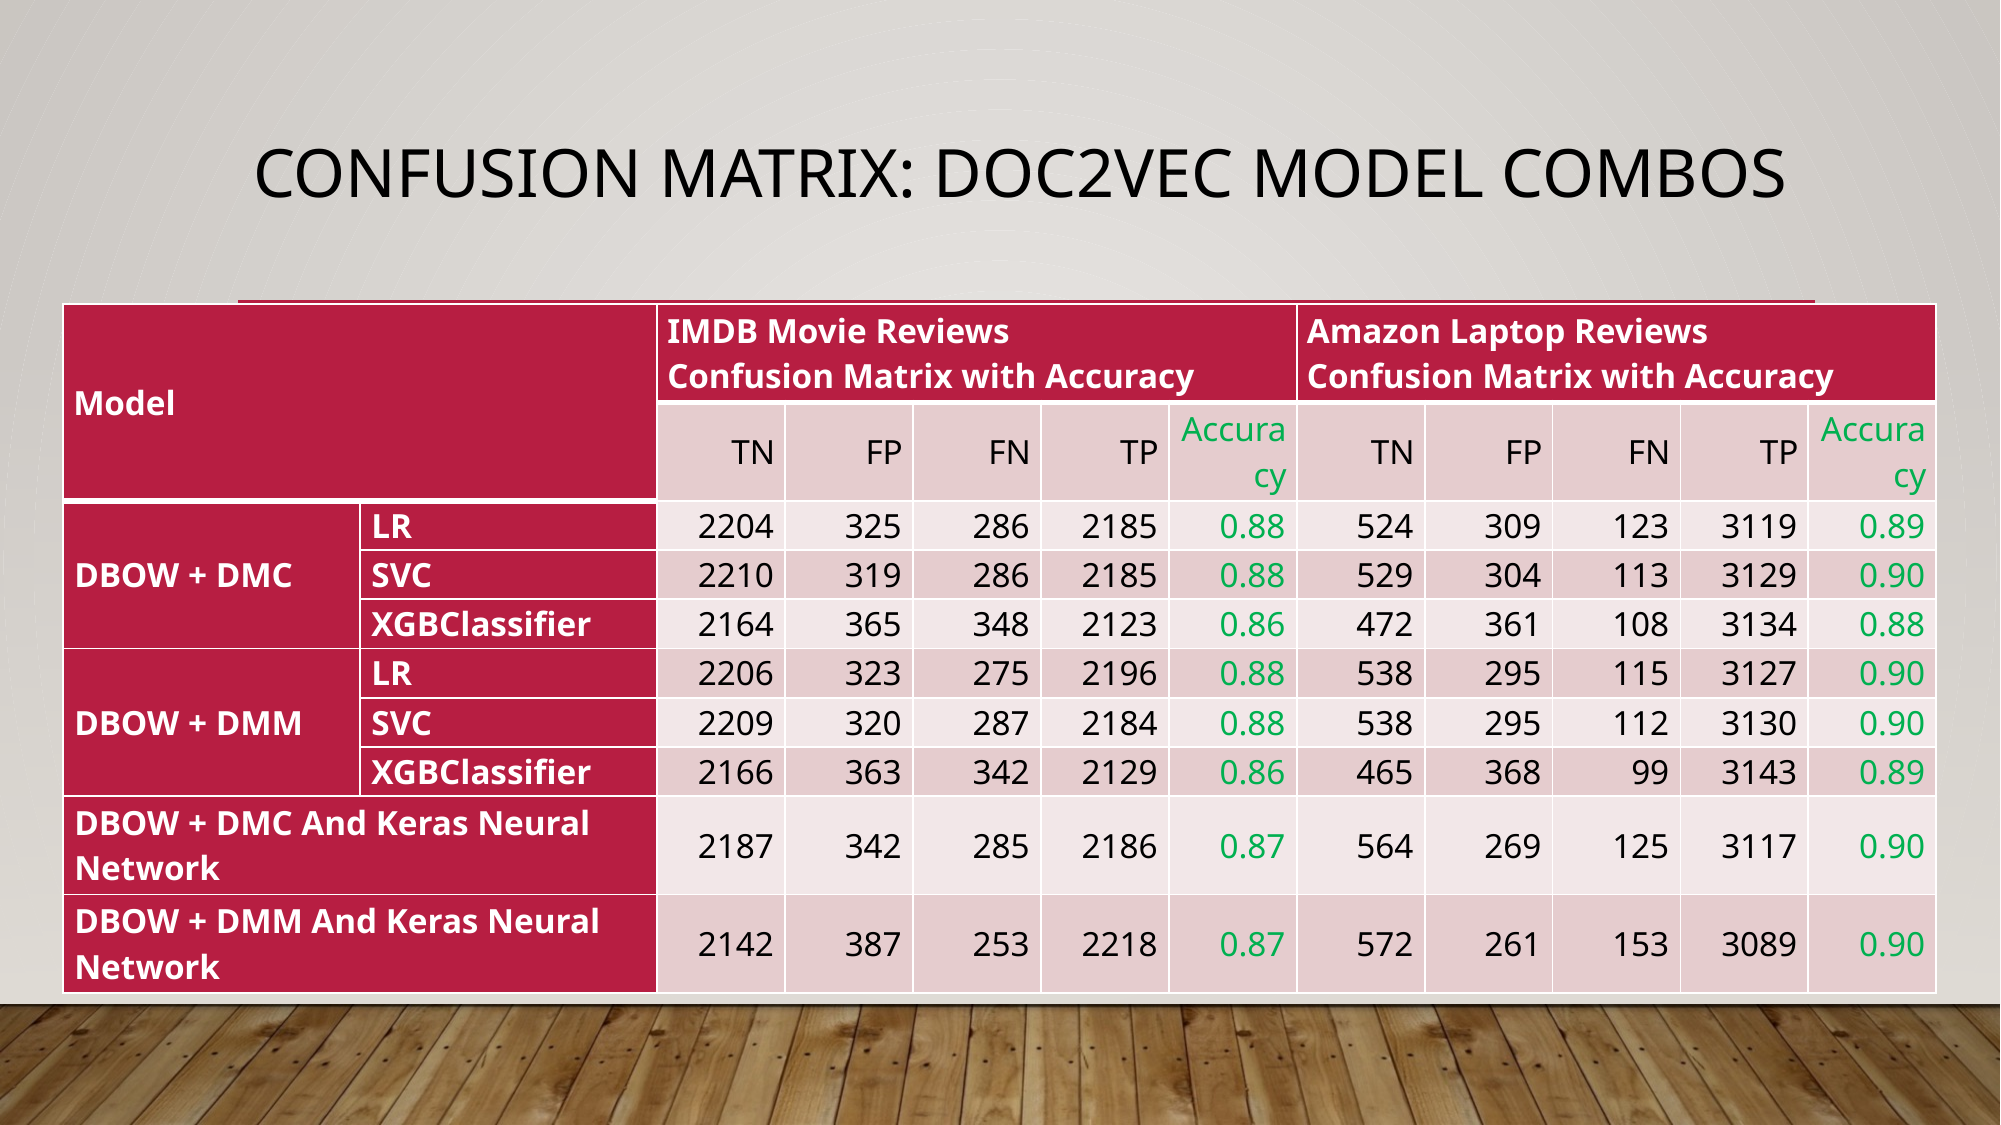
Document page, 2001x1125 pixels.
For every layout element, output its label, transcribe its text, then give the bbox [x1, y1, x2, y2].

table_cell 2164 [658, 600, 784, 648]
table_cell 3127 [1681, 649, 1807, 697]
table_cell 2196 [1042, 649, 1168, 697]
picture [0, 1004, 2000, 1125]
table_cell FP [1426, 405, 1552, 500]
table_cell 125 [1553, 797, 1680, 894]
table_cell LR [361, 504, 656, 549]
table_cell TN [658, 405, 784, 500]
table_cell TN [1298, 405, 1424, 500]
table_cell 2206 [658, 649, 784, 697]
table_cell 0.88 [1170, 699, 1296, 746]
table_cell 0.90 [1809, 895, 1935, 992]
table_cell 0.89 [1809, 748, 1935, 795]
table_cell 2186 [1042, 797, 1168, 894]
table_cell 2184 [1042, 699, 1168, 746]
table_cell 269 [1426, 797, 1552, 894]
table_cell 0.90 [1809, 649, 1935, 697]
table_cell 286 [914, 551, 1040, 598]
table_cell SVC [361, 551, 656, 598]
table_cell 2185 [1042, 551, 1168, 598]
table_cell 319 [786, 551, 912, 598]
table_cell LR [361, 649, 656, 697]
table_cell 304 [1426, 551, 1552, 598]
table_cell 342 [914, 748, 1040, 795]
table_cell 2210 [658, 551, 784, 598]
table_cell 115 [1553, 649, 1680, 697]
table_cell 3143 [1681, 748, 1807, 795]
table_cell 564 [1298, 797, 1424, 894]
table_cell 2166 [658, 748, 784, 795]
table_cell 465 [1298, 748, 1424, 795]
table_cell 368 [1426, 748, 1552, 795]
table_cell 0.90 [1809, 551, 1935, 598]
table_cell 0.88 [1170, 649, 1296, 697]
table_cell 108 [1553, 600, 1680, 648]
table_cell 253 [914, 895, 1040, 992]
table_cell 153 [1553, 895, 1680, 992]
table_cell 2204 [658, 502, 784, 549]
table_cell 3089 [1681, 895, 1807, 992]
table_cell FN [1553, 405, 1680, 500]
table_cell 287 [914, 699, 1040, 746]
table_cell XGBClassifier [361, 748, 656, 795]
table_cell 0.90 [1809, 699, 1935, 746]
table_cell 2123 [1042, 600, 1168, 648]
table_cell 0.88 [1170, 502, 1296, 549]
table_cell 0.87 [1170, 797, 1296, 894]
table_cell 295 [1426, 649, 1552, 697]
table_cell 3119 [1681, 502, 1807, 549]
table_cell 320 [786, 699, 912, 746]
table_cell Accuracy [1809, 405, 1935, 500]
table_cell 342 [786, 797, 912, 894]
table_cell FP [786, 405, 912, 500]
table_cell 3130 [1681, 699, 1807, 746]
table_cell DBOW + DMC And Keras Neural Network [64, 797, 656, 894]
table_cell 3117 [1681, 797, 1807, 894]
table_cell DBOW + DMM [64, 649, 359, 795]
table_cell 572 [1298, 895, 1424, 992]
table_cell 309 [1426, 502, 1552, 549]
table_cell 0.89 [1809, 502, 1935, 549]
table_cell 365 [786, 600, 912, 648]
table_cell 361 [1426, 600, 1552, 648]
table_cell 0.88 [1170, 551, 1296, 598]
table_cell 286 [914, 502, 1040, 549]
table_cell 529 [1298, 551, 1424, 598]
title Confusion Matrix: doc2Vec Model Combos [238, 131, 1814, 303]
table_cell 0.87 [1170, 895, 1296, 992]
table_cell 524 [1298, 502, 1424, 549]
table_cell 2142 [658, 895, 784, 992]
table_cell Accuracy [1170, 405, 1296, 500]
table_header Amazon Laptop Reviews Confusion Matrix with Accuracy [1298, 305, 1935, 400]
table_cell 363 [786, 748, 912, 795]
table_cell 285 [914, 797, 1040, 894]
table_cell 295 [1426, 699, 1552, 746]
table_header IMDB Movie Reviews Confusion Matrix with Accuracy [658, 305, 1296, 400]
table_cell SVC [361, 699, 656, 746]
table_cell 323 [786, 649, 912, 697]
table_cell 275 [914, 649, 1040, 697]
table_cell DBOW + DMM And Keras Neural Network [64, 895, 656, 992]
table_cell TP [1681, 405, 1807, 500]
table_cell 0.88 [1809, 600, 1935, 648]
table_cell 3134 [1681, 600, 1807, 648]
table_cell 2185 [1042, 502, 1168, 549]
table_cell 3129 [1681, 551, 1807, 598]
table_cell FN [914, 405, 1040, 500]
table_cell 123 [1553, 502, 1680, 549]
table_cell 0.86 [1170, 748, 1296, 795]
table_cell 2218 [1042, 895, 1168, 992]
table_cell 0.90 [1809, 797, 1935, 894]
table_header Model [64, 305, 656, 498]
table_cell 113 [1553, 551, 1680, 598]
table_cell XGBClassifier [361, 600, 656, 648]
table_cell 538 [1298, 699, 1424, 746]
table_cell 538 [1298, 649, 1424, 697]
table_cell 0.86 [1170, 600, 1296, 648]
table_cell 472 [1298, 600, 1424, 648]
table_cell 2187 [658, 797, 784, 894]
table_cell 261 [1426, 895, 1552, 992]
table_cell 387 [786, 895, 912, 992]
table_cell 112 [1553, 699, 1680, 746]
table_cell 348 [914, 600, 1040, 648]
table_cell DBOW + DMC [64, 504, 359, 648]
table_cell TP [1042, 405, 1168, 500]
table_cell 99 [1553, 748, 1680, 795]
table_cell 325 [786, 502, 912, 549]
table_cell 2209 [658, 699, 784, 746]
table_cell 2129 [1042, 748, 1168, 795]
